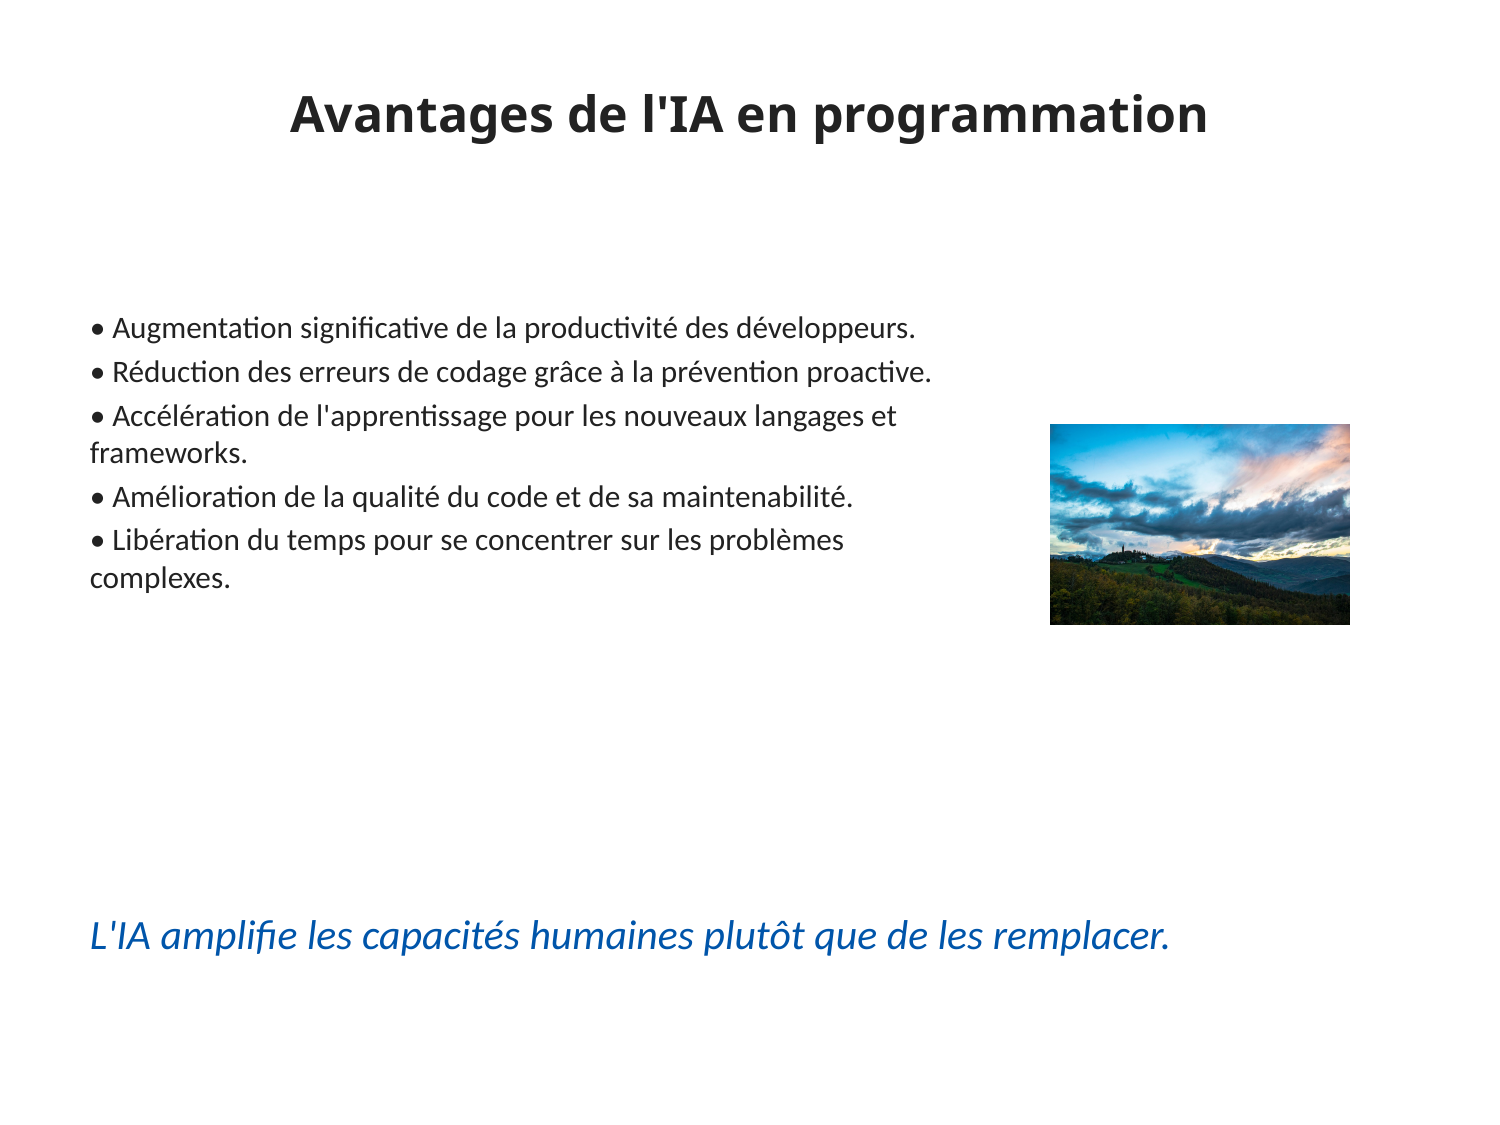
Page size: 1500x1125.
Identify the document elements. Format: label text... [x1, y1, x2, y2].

list • Augmentation significative de la productivité des développeurs. • Réduction des erreurs de codage grâce à la prévention proactive. • Accélération de l'apprentissage pour les nouveaux langages et frameworks. • Amélioration de la qualité du code et de sa maintenabilité. • Libération du temps pour se concentrer sur les problèmes complexes. [75, 299, 975, 750]
title Avantages de l'IA en programmation [75, 75, 1425, 225]
list L'IA amplifie les capacités humaines plutôt que de les remplacer. [75, 900, 1425, 1050]
picture [1049, 424, 1350, 625]
